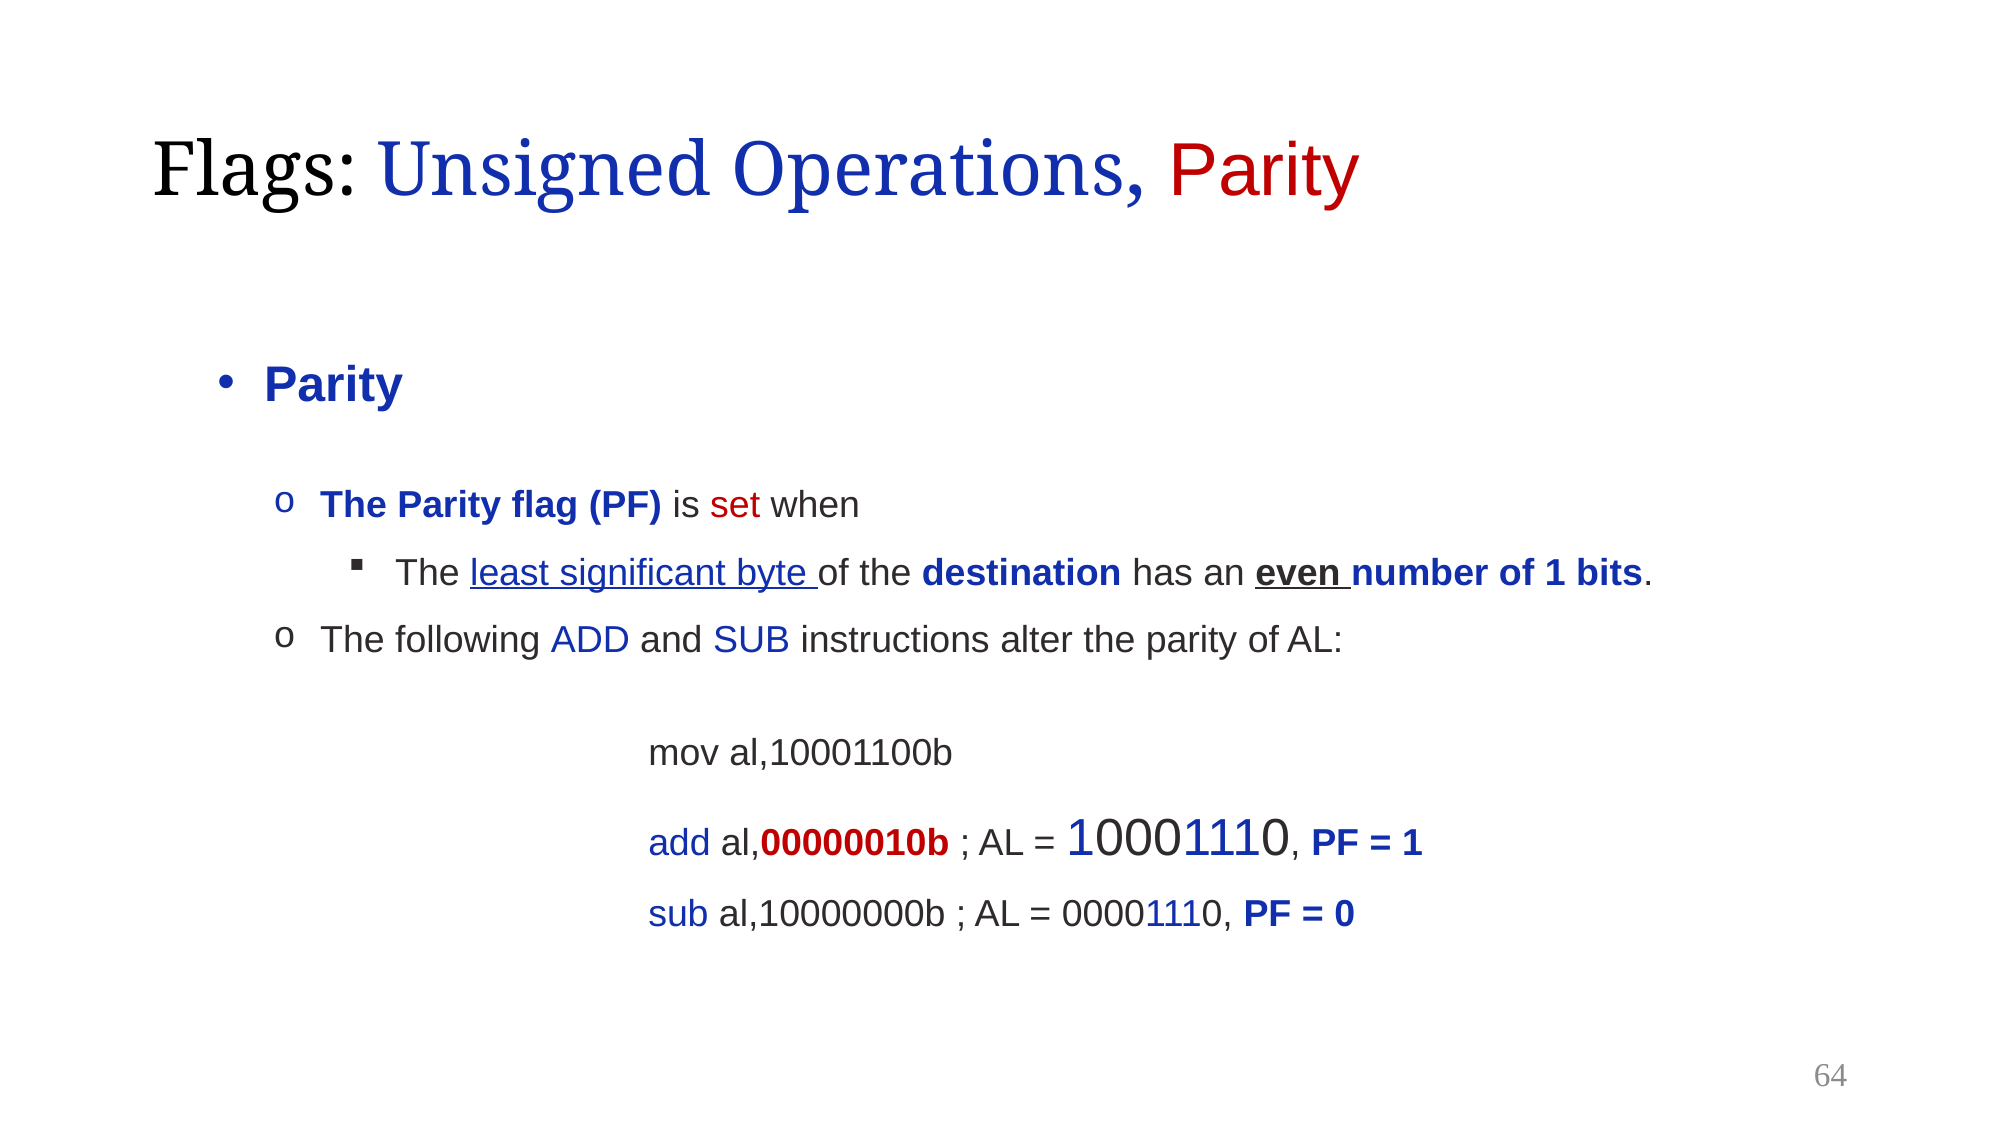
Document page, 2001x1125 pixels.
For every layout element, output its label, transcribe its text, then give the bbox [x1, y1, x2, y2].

title Flags: Unsigned Operations, Parity [137, 59, 1863, 278]
text_box The Parity flag (PF) is set when The least significant byte of the destination has an even number of 1 bits. The following ADD and SUB instructions alter the parity of AL: mov al,10001100b add al,00000010b ; AL = 10001110, PF = 1 sub al,10000000b ; AL = 00001110, PF = 0 [258, 450, 1860, 941]
text_box Parity [202, 313, 1706, 419]
slide_number 64 [1412, 1042, 1863, 1103]
